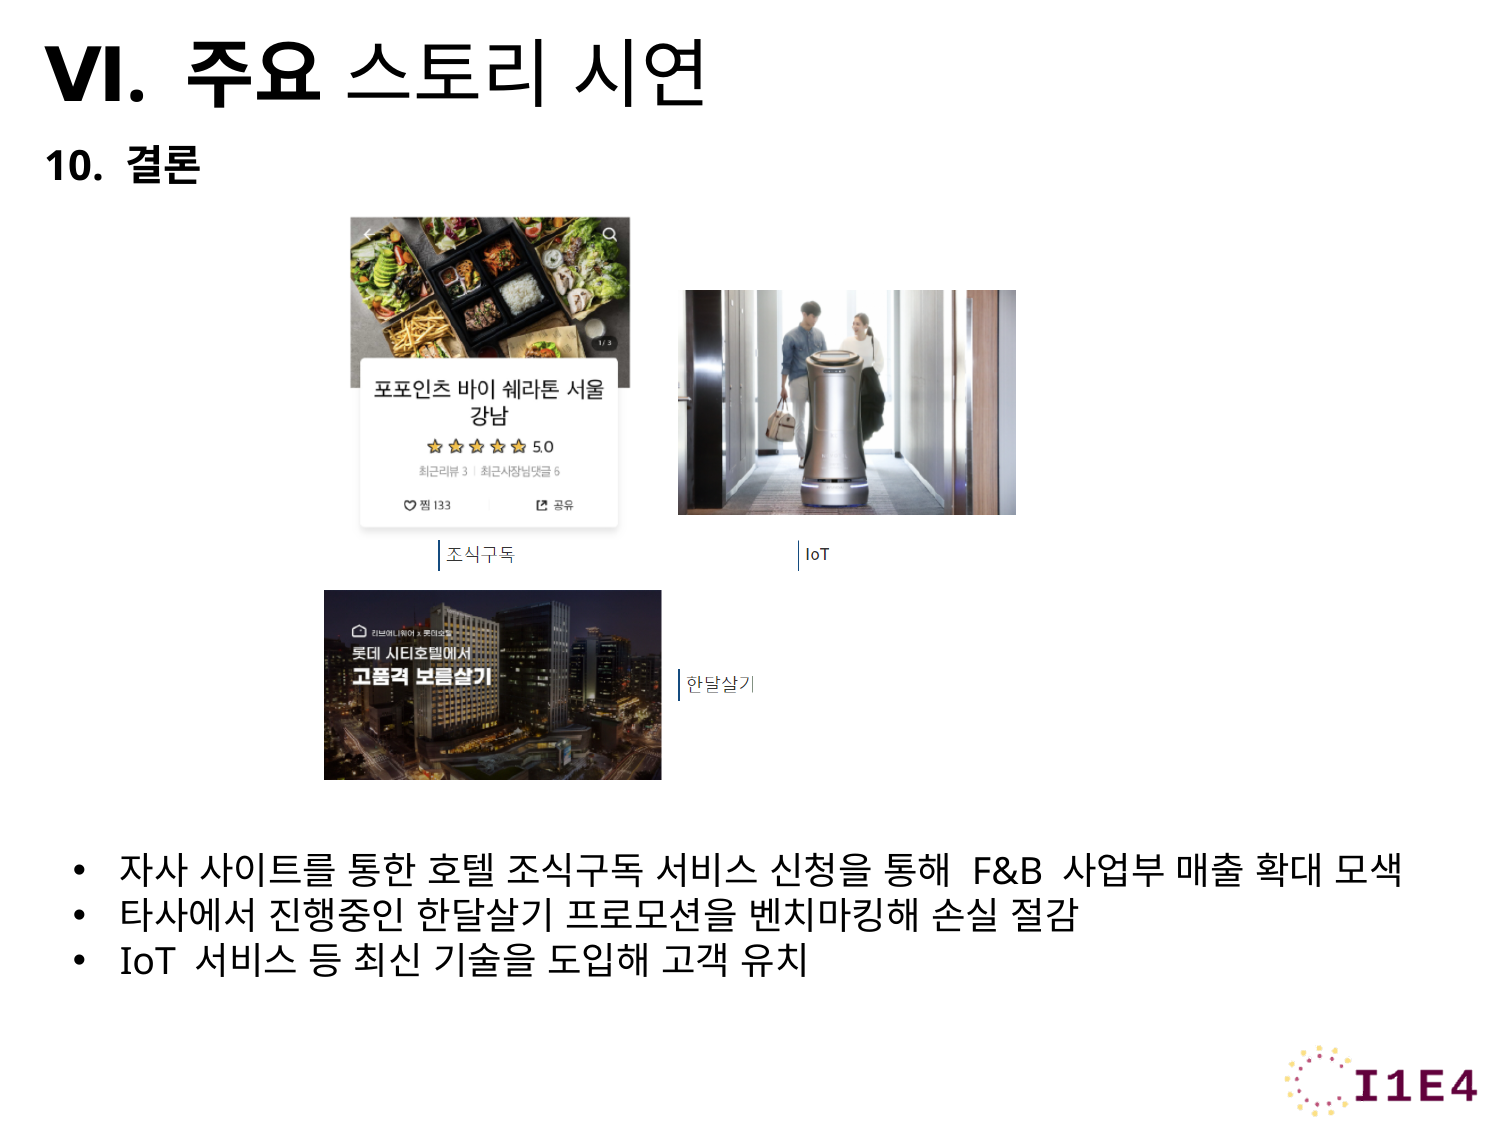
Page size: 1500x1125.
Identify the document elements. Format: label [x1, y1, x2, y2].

text_box [29, 131, 774, 197]
picture [1257, 1036, 1500, 1125]
text_box [58, 839, 1419, 990]
text_box [29, 18, 1341, 124]
picture [300, 203, 1081, 828]
